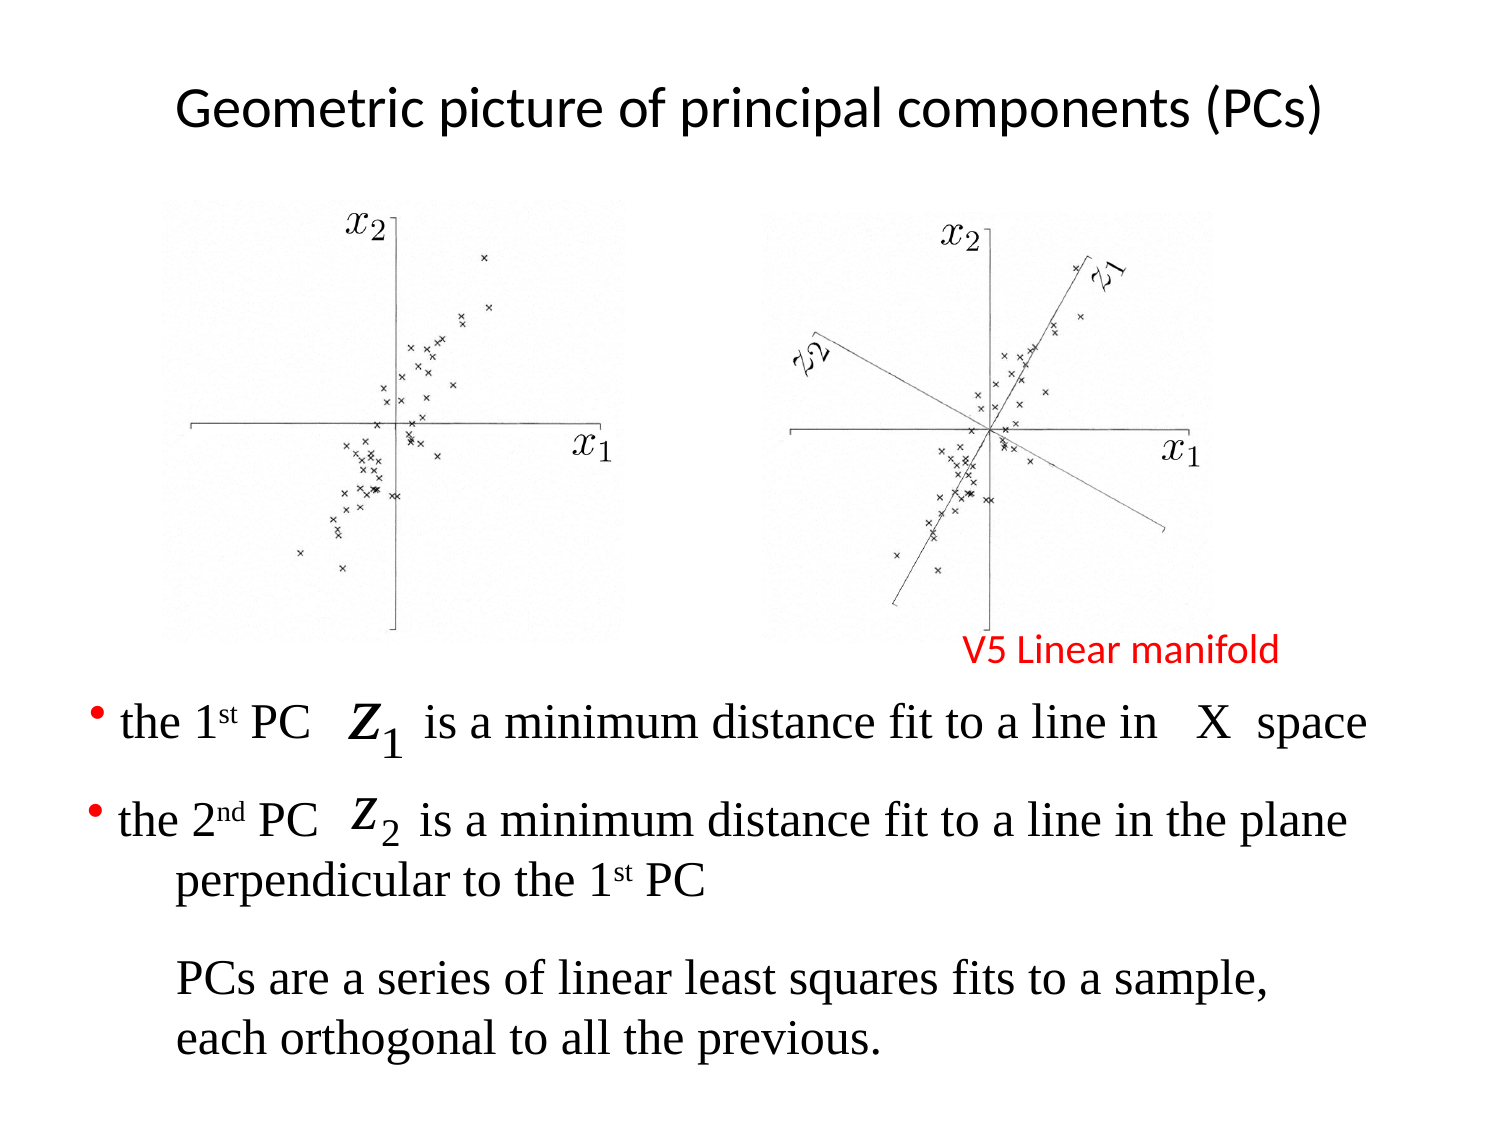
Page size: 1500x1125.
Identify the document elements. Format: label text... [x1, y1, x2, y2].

picture [762, 212, 1213, 643]
picture [162, 200, 626, 643]
text_box PCs are a series of linear least squares fits to a sample, each orthogonal to all the previous. [161, 937, 1285, 1073]
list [339, 780, 413, 858]
title Geometric picture of principal components (PCs) [75, 45, 1425, 233]
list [332, 662, 419, 772]
text_box the 1st PC is a minimum distance fit to a line in X space [423, 681, 1450, 756]
text_box V5 Linear manifold [947, 614, 1296, 680]
text_box the 1st PC is a minimum distance fit to a line in X space [75, 681, 327, 756]
text_box the 2nd PC is a minimum distance fit to a line in the plane perpendicular to the 1st PC [72, 779, 1373, 914]
